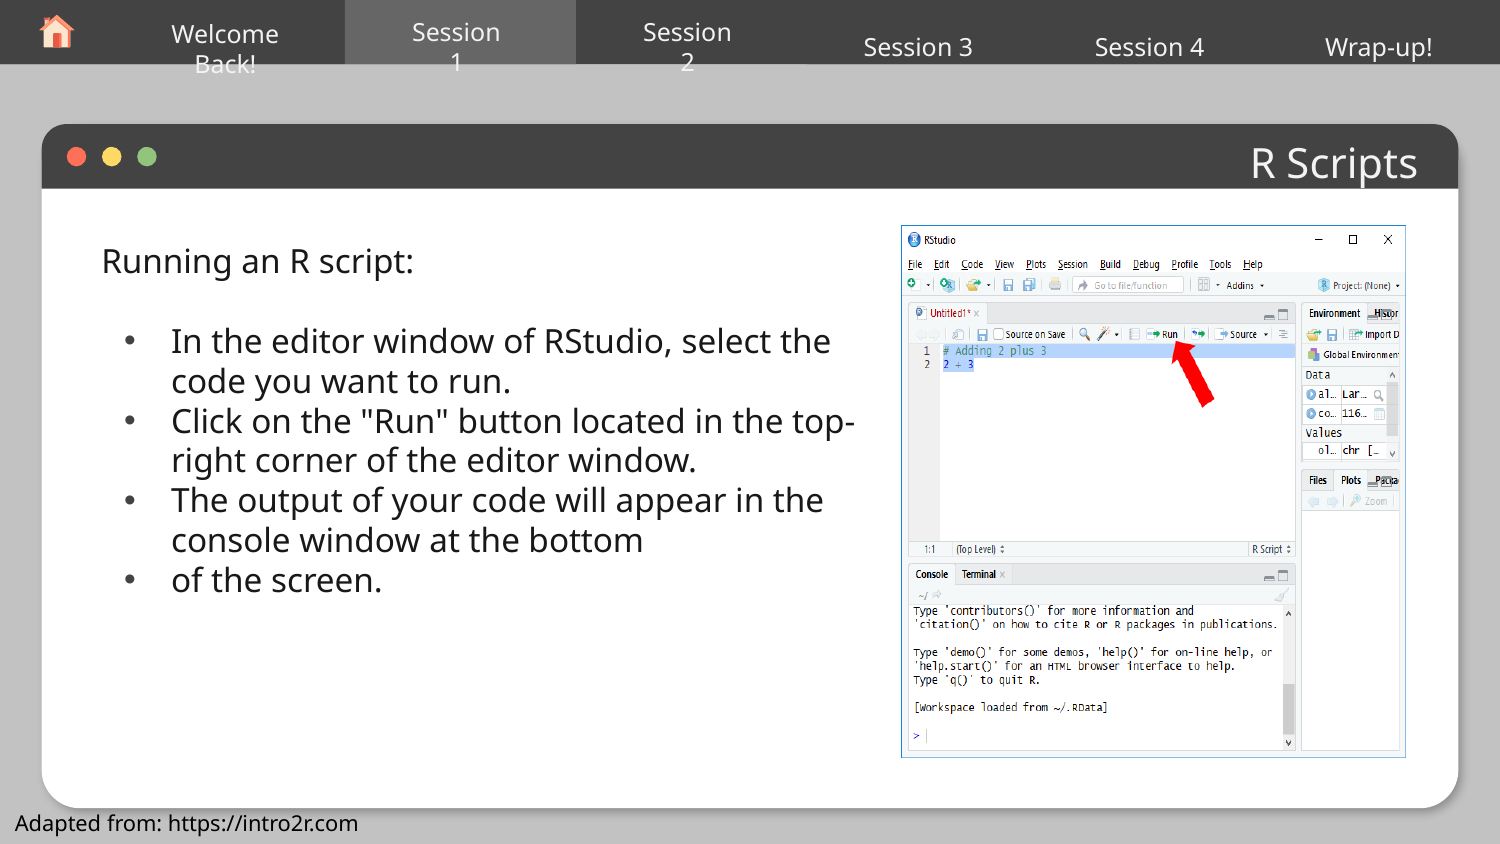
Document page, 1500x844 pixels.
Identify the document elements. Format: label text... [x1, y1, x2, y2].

picture [900, 224, 1407, 758]
text_box [806, 0, 1037, 64]
text_box [0, 0, 113, 65]
title R Scripts [800, 132, 1434, 186]
text_box Adapted from: https://intro2r.com [0, 802, 443, 843]
text_box Wrap-up! [1288, 14, 1477, 48]
list Running an R script: In the editor window of RStudio, select the code you want to run. Click on the "Run" button located in the top-right corner of the editor window. The output of your code will appear in the console window at the bottom of the screen. [86, 225, 885, 760]
text_box [344, 0, 576, 65]
text_box [1268, 0, 1500, 65]
text_box Session 2 [618, 14, 765, 48]
text_box Session 3 [844, 14, 1001, 48]
text_box Welcome Back! [132, 16, 326, 50]
text_box [113, 0, 344, 65]
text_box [38, 14, 75, 48]
text_box Session 4 [1072, 14, 1235, 48]
text_box [576, 0, 1037, 65]
text_box Session 1 [387, 15, 534, 48]
text_box [1037, 0, 1268, 65]
